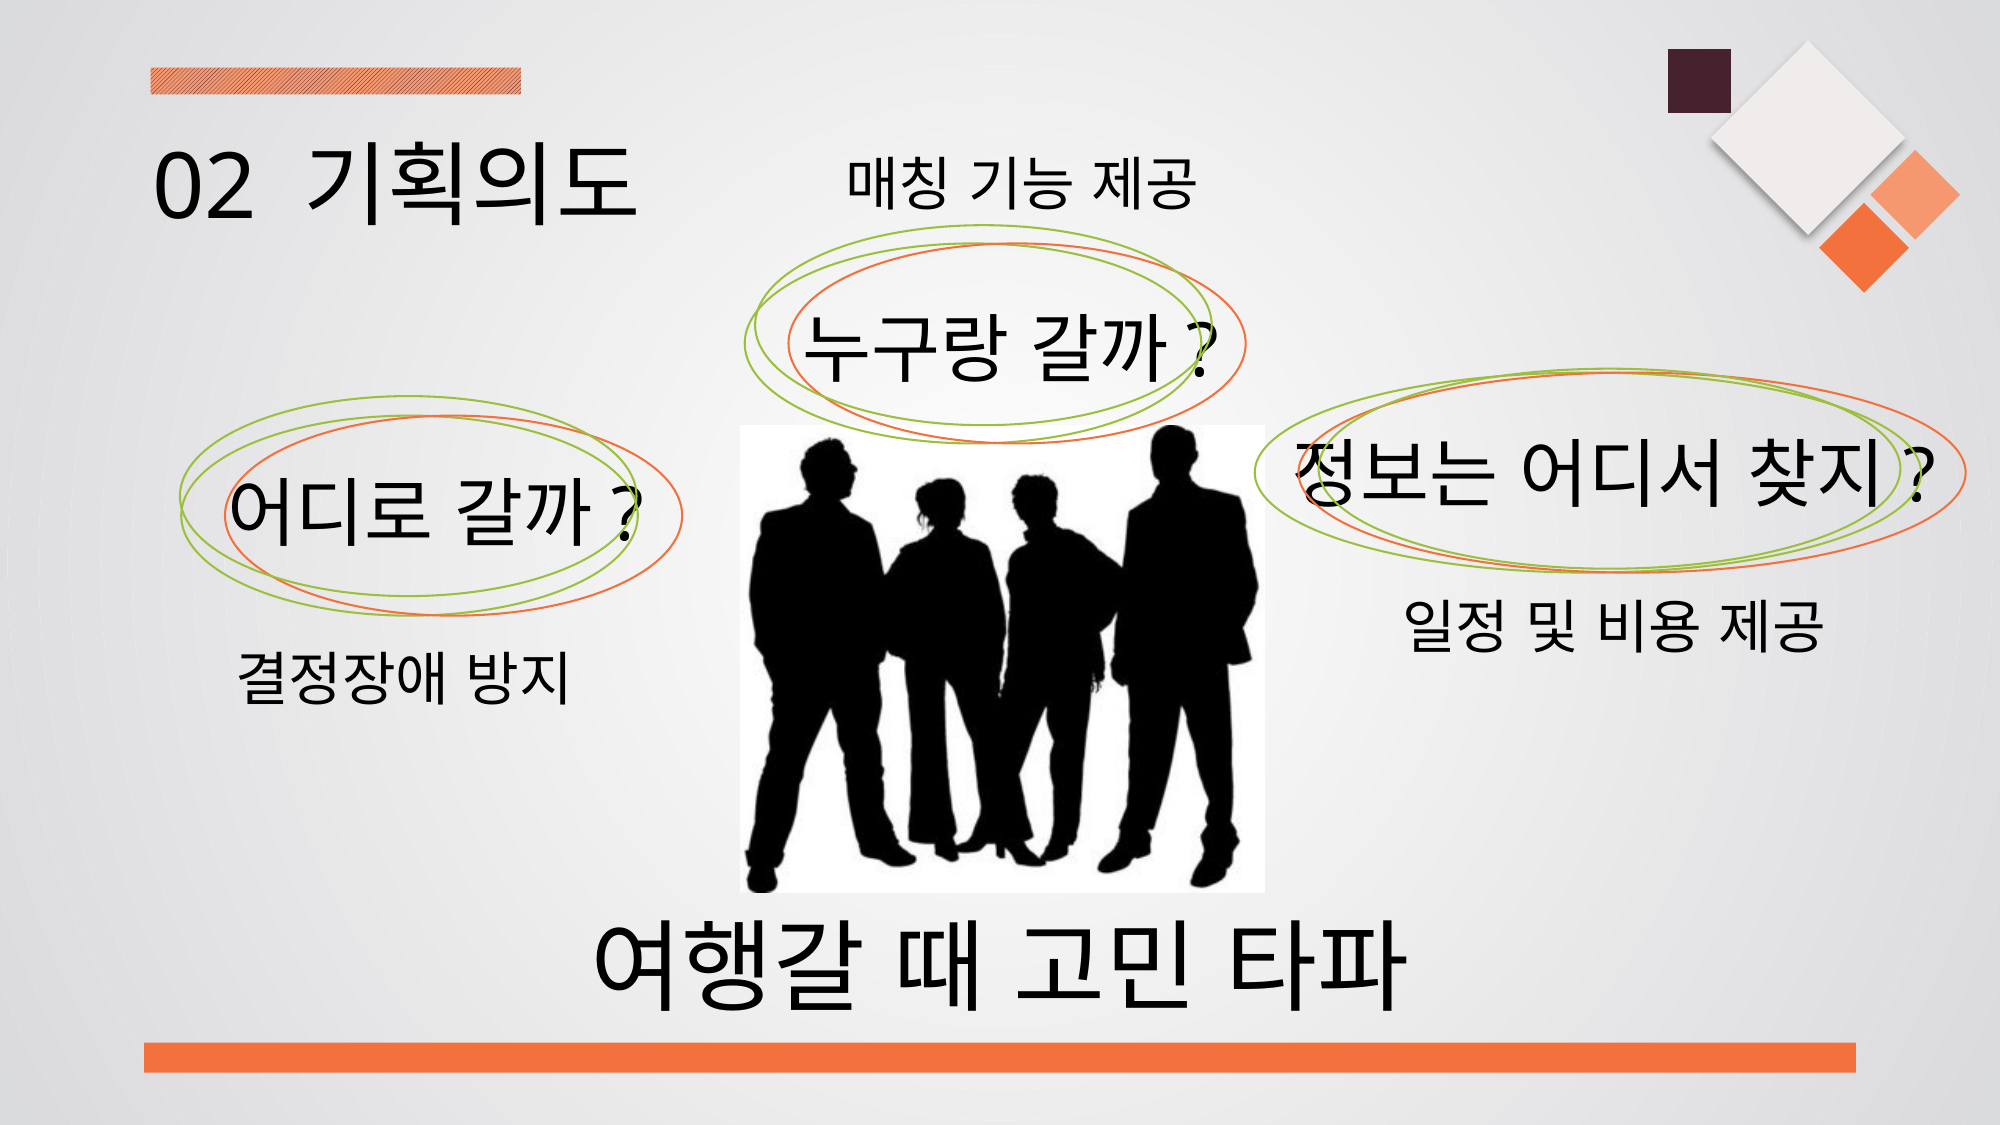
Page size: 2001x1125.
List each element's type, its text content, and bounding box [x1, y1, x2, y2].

text_box 일정 및 비용 제공 [1387, 582, 1840, 668]
picture [740, 425, 1265, 894]
text_box 매칭 기능 제공 [830, 140, 1214, 225]
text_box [744, 225, 1246, 444]
title 02 기획의도 [137, 101, 1707, 278]
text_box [179, 395, 683, 616]
text_box 여행갈 때 고민 타파 [575, 895, 1425, 1031]
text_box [1254, 368, 1966, 573]
text_box 결정장애 방지 [220, 635, 588, 720]
